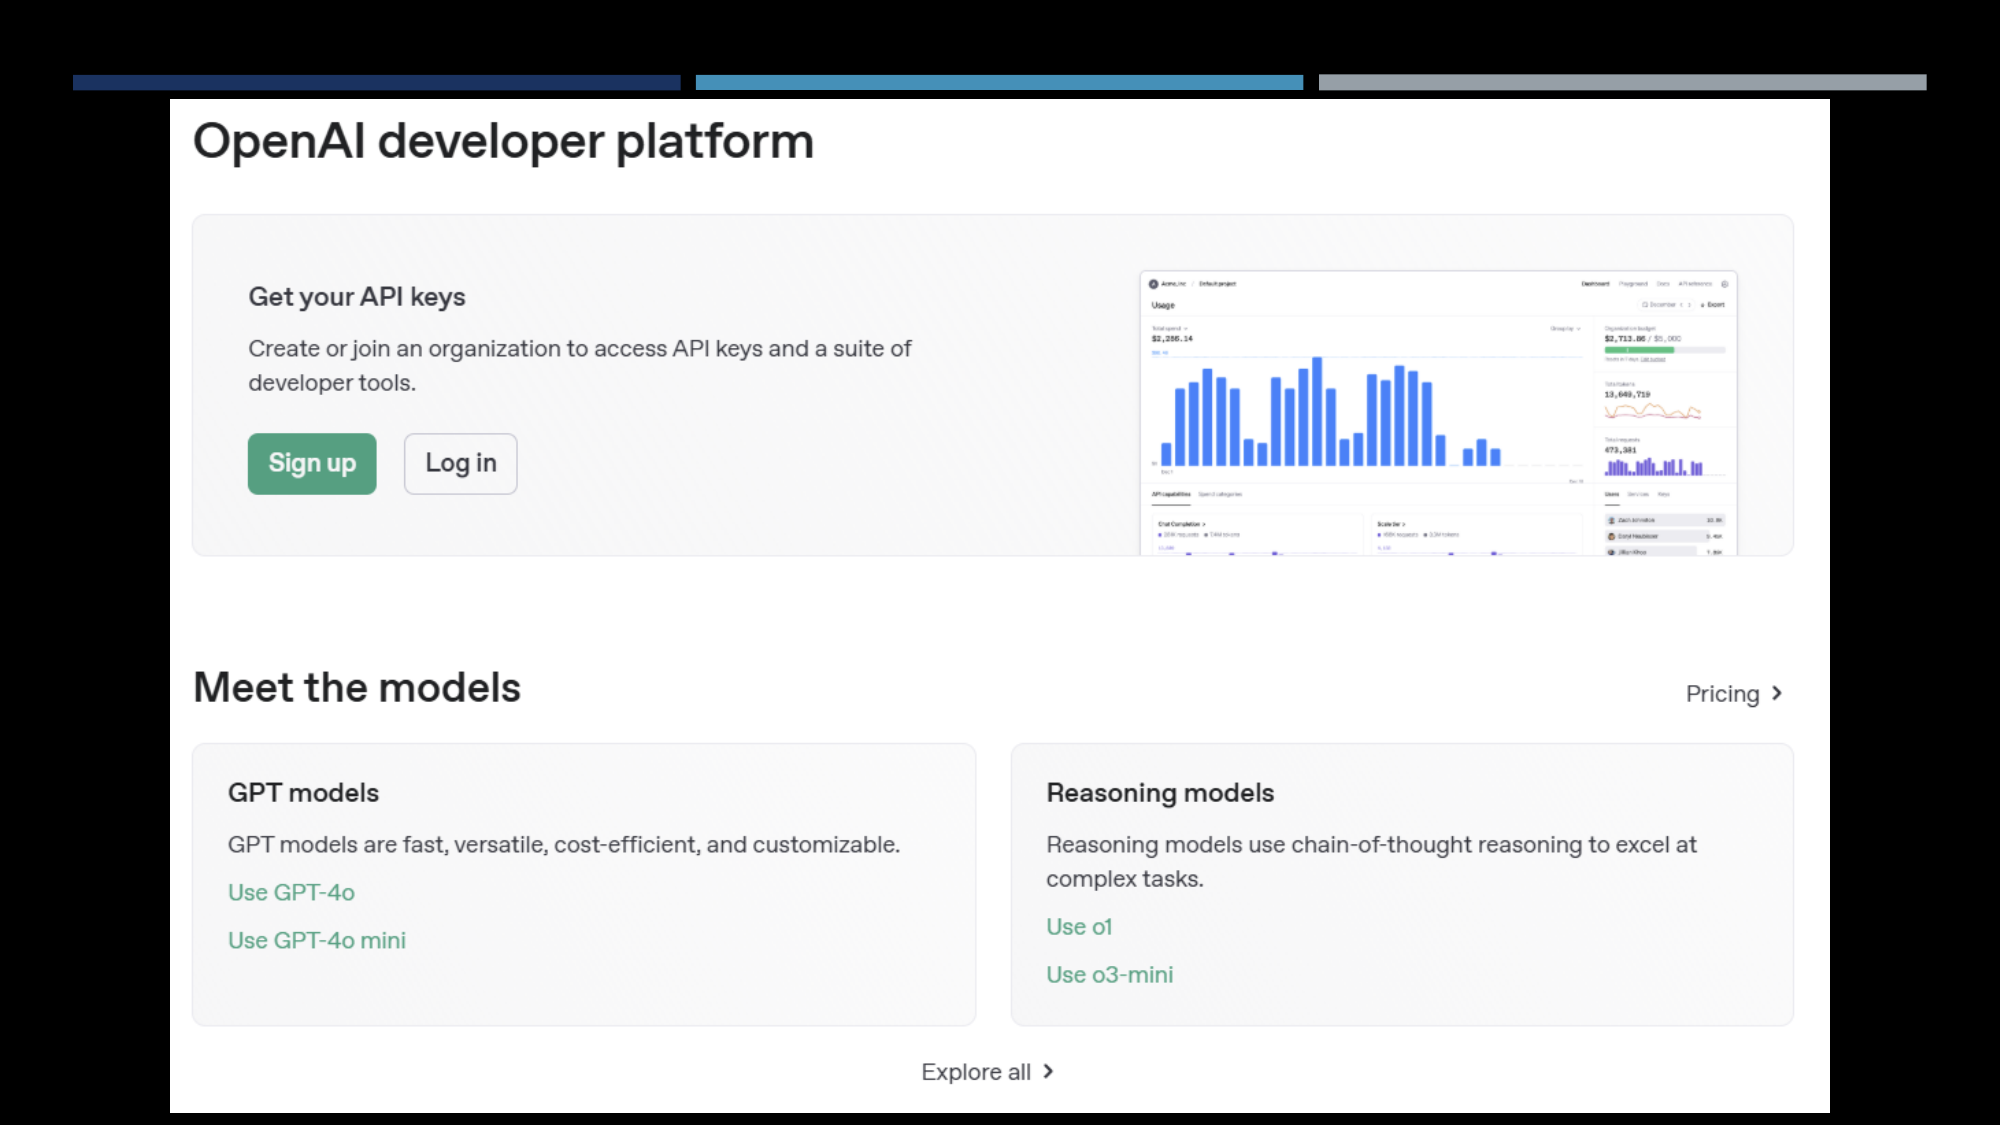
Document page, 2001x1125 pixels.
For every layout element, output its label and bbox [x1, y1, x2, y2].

picture [170, 99, 1830, 1114]
